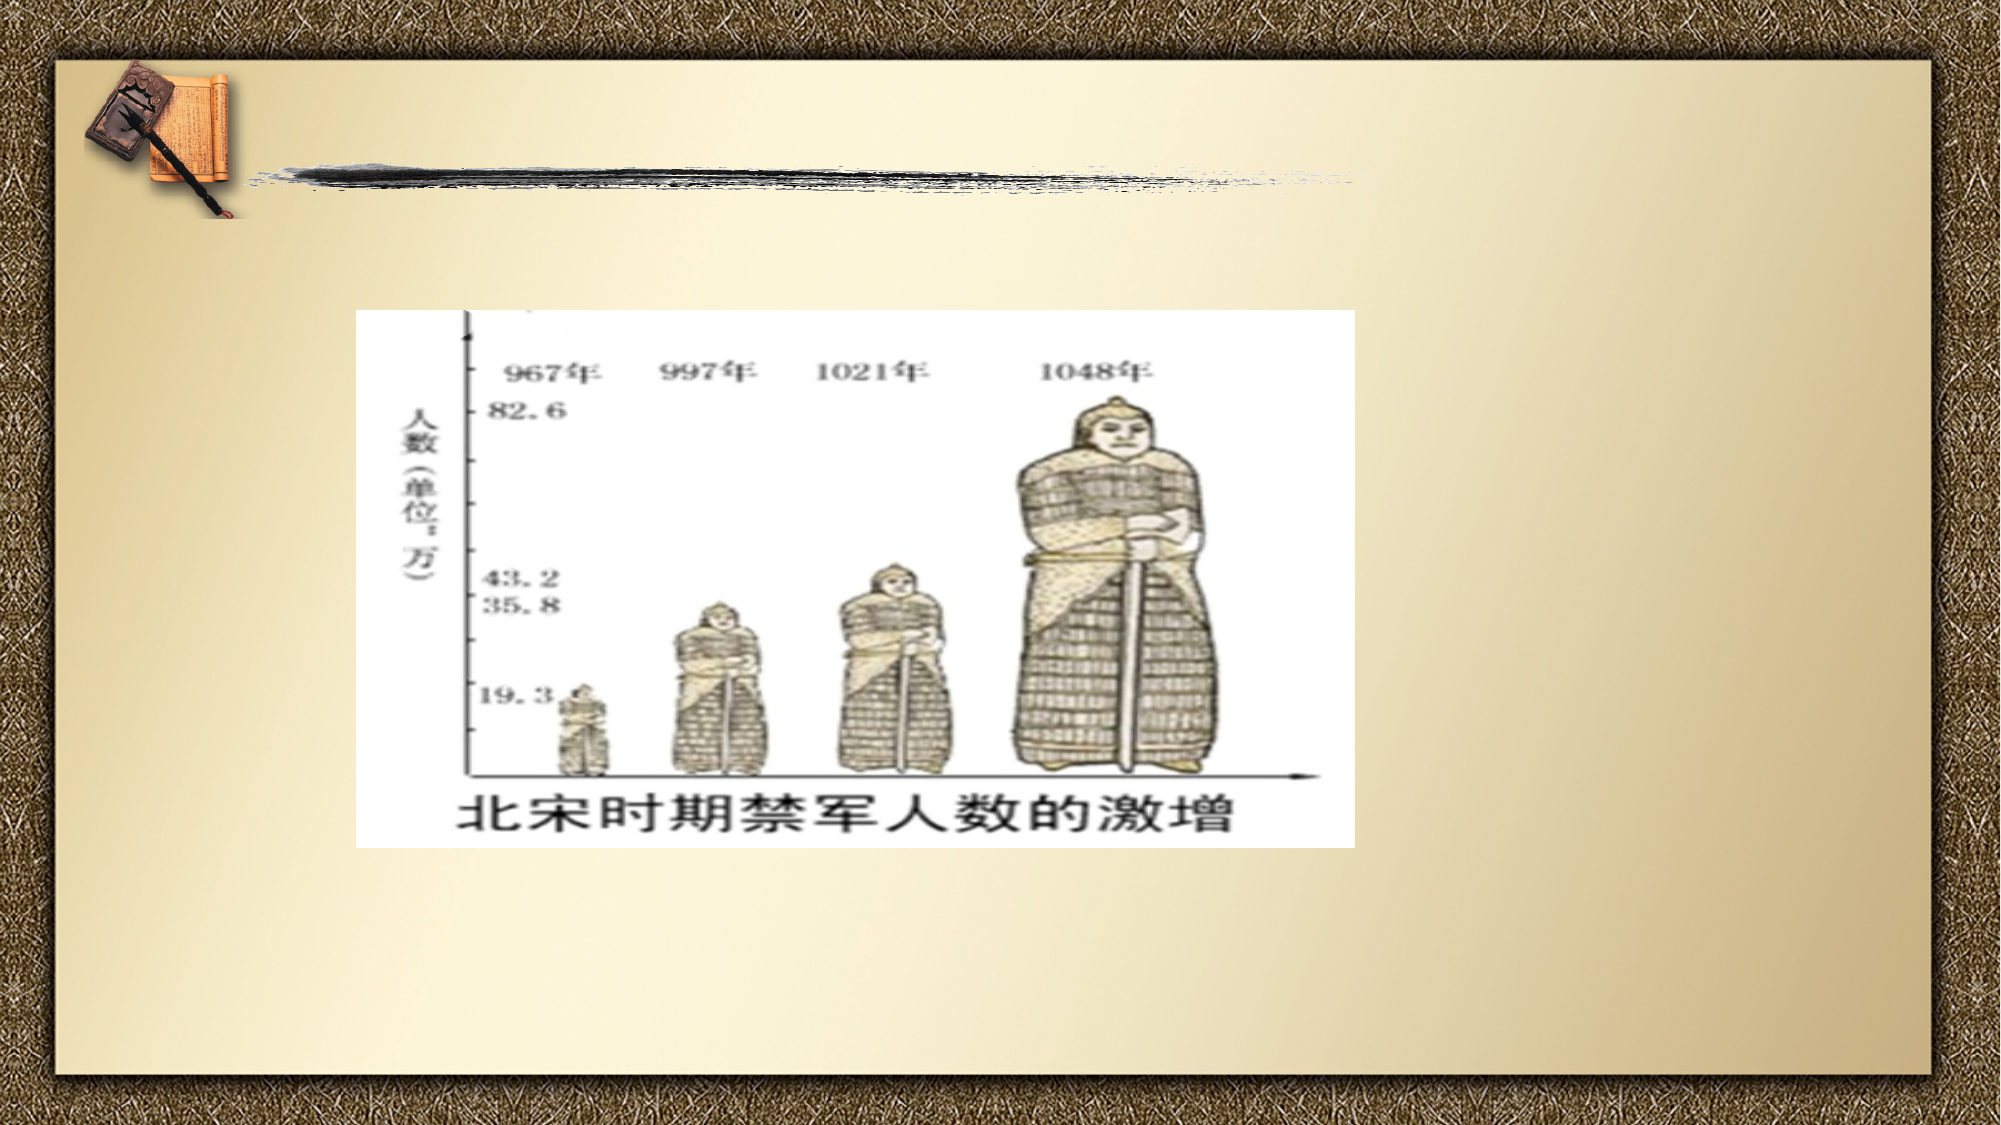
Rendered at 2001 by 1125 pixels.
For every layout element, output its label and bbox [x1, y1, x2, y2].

picture [0, 0, 2001, 1125]
list [356, 310, 1355, 848]
